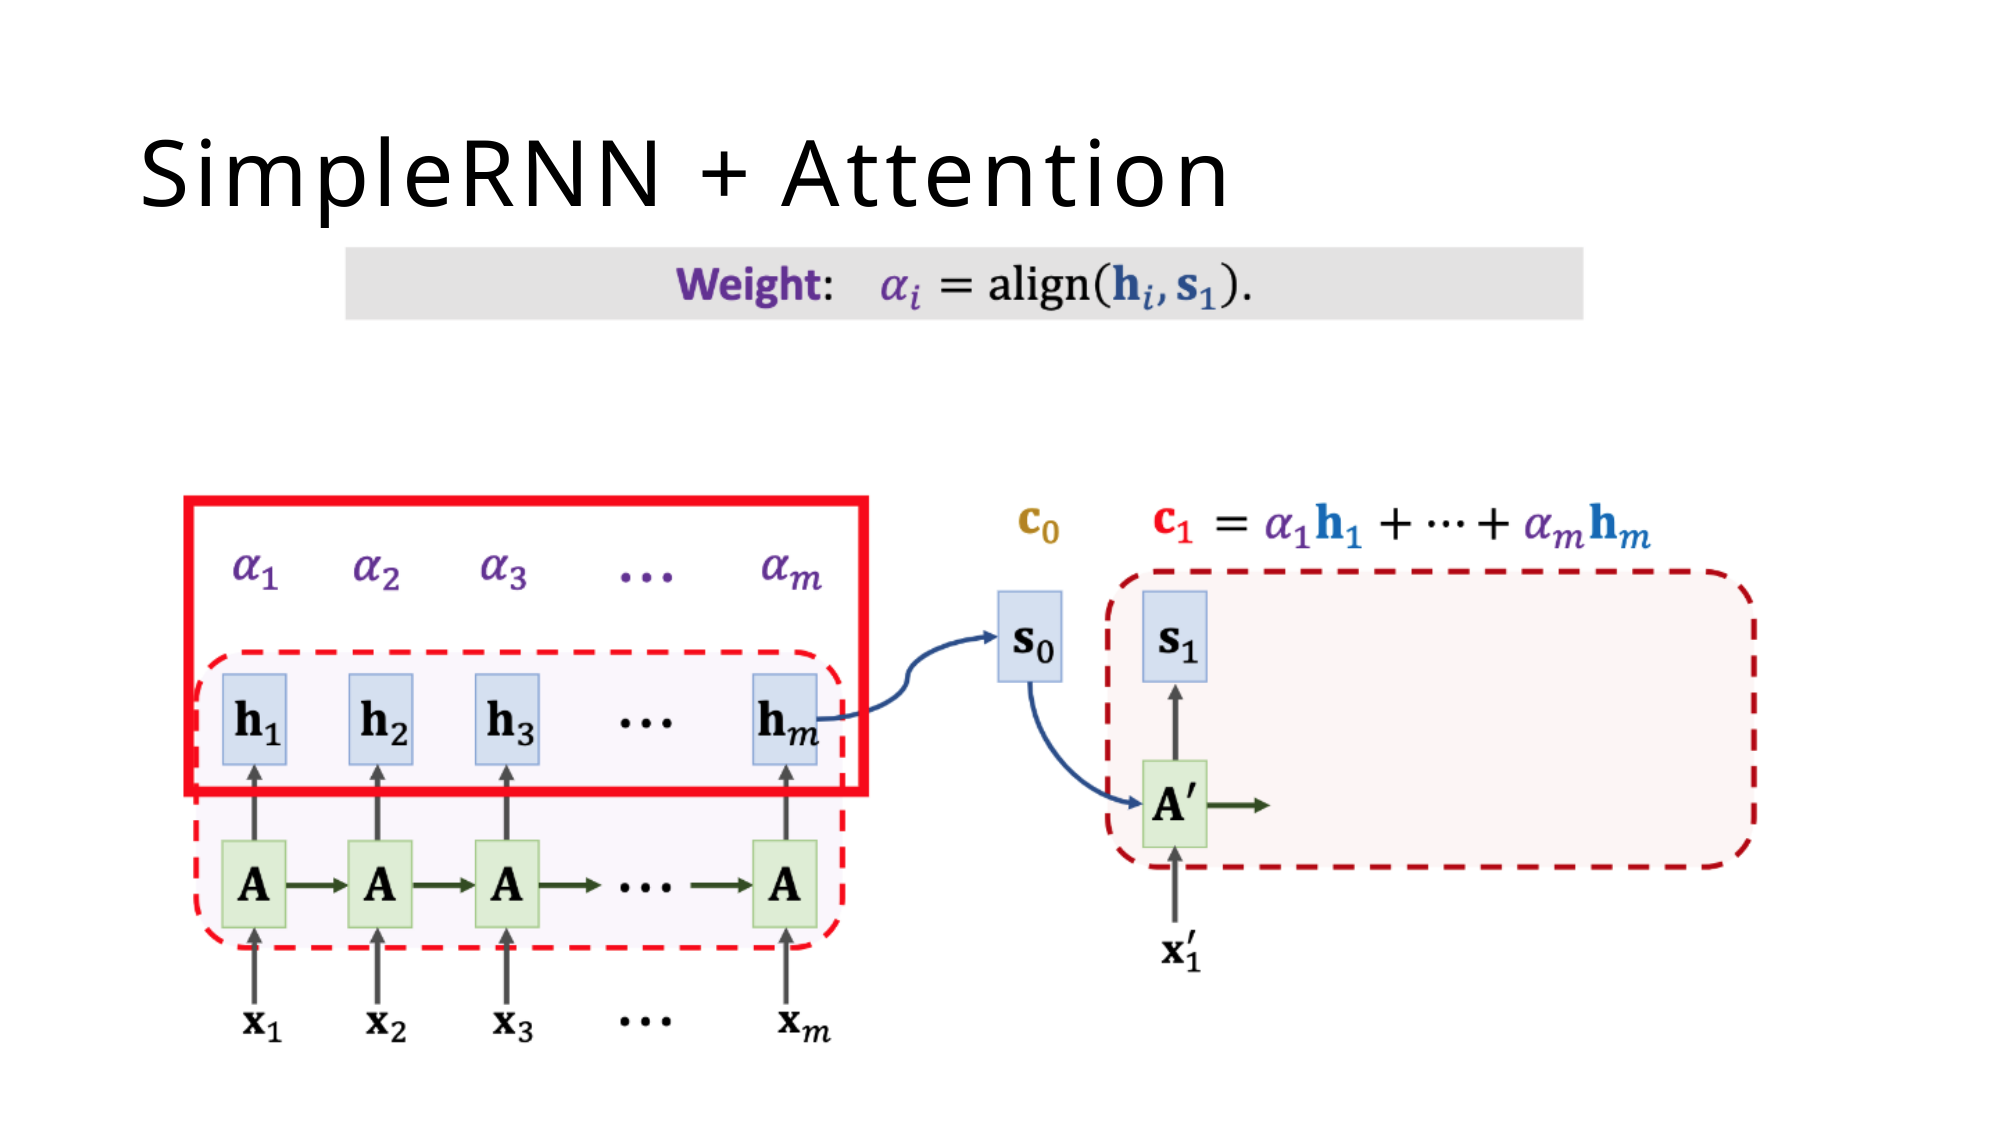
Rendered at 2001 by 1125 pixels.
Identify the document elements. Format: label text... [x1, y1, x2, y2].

title SimpleRNN + Attention [137, 73, 1863, 264]
picture [167, 232, 1792, 1066]
